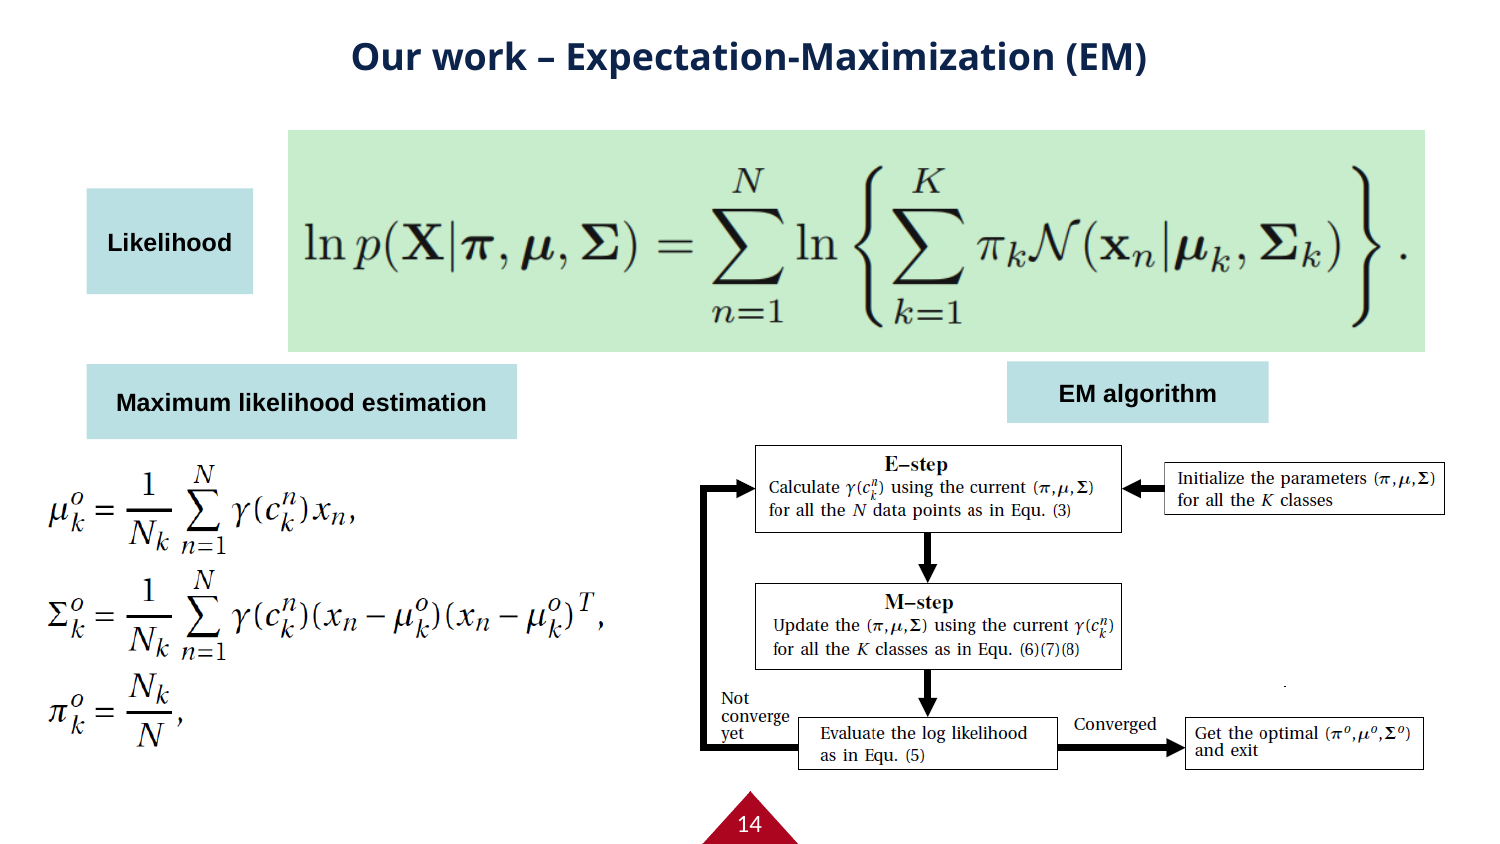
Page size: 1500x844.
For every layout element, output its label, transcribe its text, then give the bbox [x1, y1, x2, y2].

text_box Maximum likelihood estimation [85, 362, 519, 441]
text_box Likelihood [85, 186, 255, 296]
picture [680, 422, 1456, 785]
slide_number 14 [707, 800, 791, 844]
picture [36, 455, 612, 754]
title Our work – Expectation-Maximization (EM) [74, 21, 1425, 91]
picture [702, 791, 798, 844]
picture [288, 130, 1425, 352]
text_box EM algorithm [1005, 361, 1271, 421]
